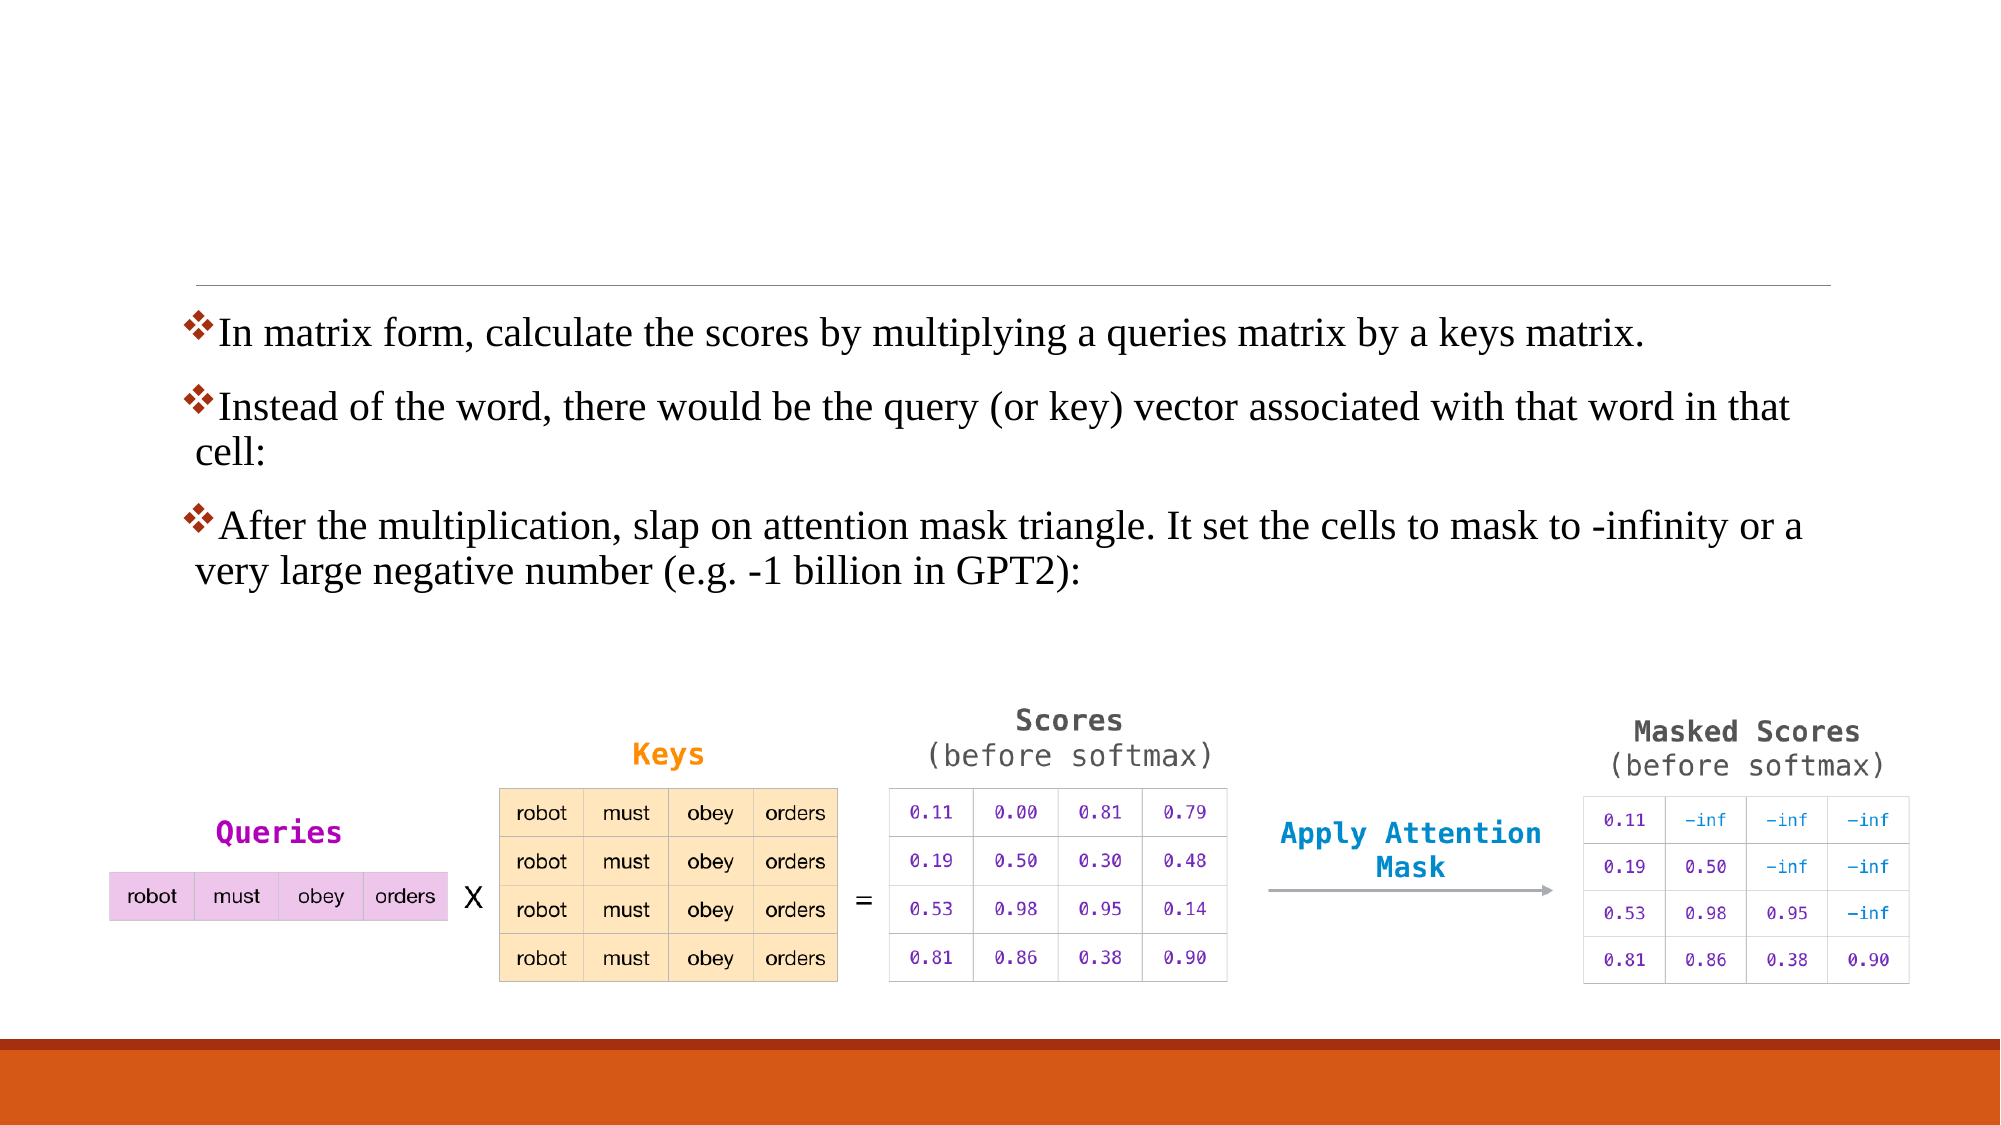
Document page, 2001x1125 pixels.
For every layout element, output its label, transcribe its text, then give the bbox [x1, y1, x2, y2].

picture [88, 688, 1969, 1023]
list In matrix form, calculate the scores by multiplying a queries matrix by a keys matrix. Instead of the word, there would be the query (or key) vector associated with that word in that cell: After the multiplication, slap on attention mask triangle. It set the cells to mask to -infinity or a very large negative number (e.g. -1 billion in GPT2): [180, 302, 1830, 686]
